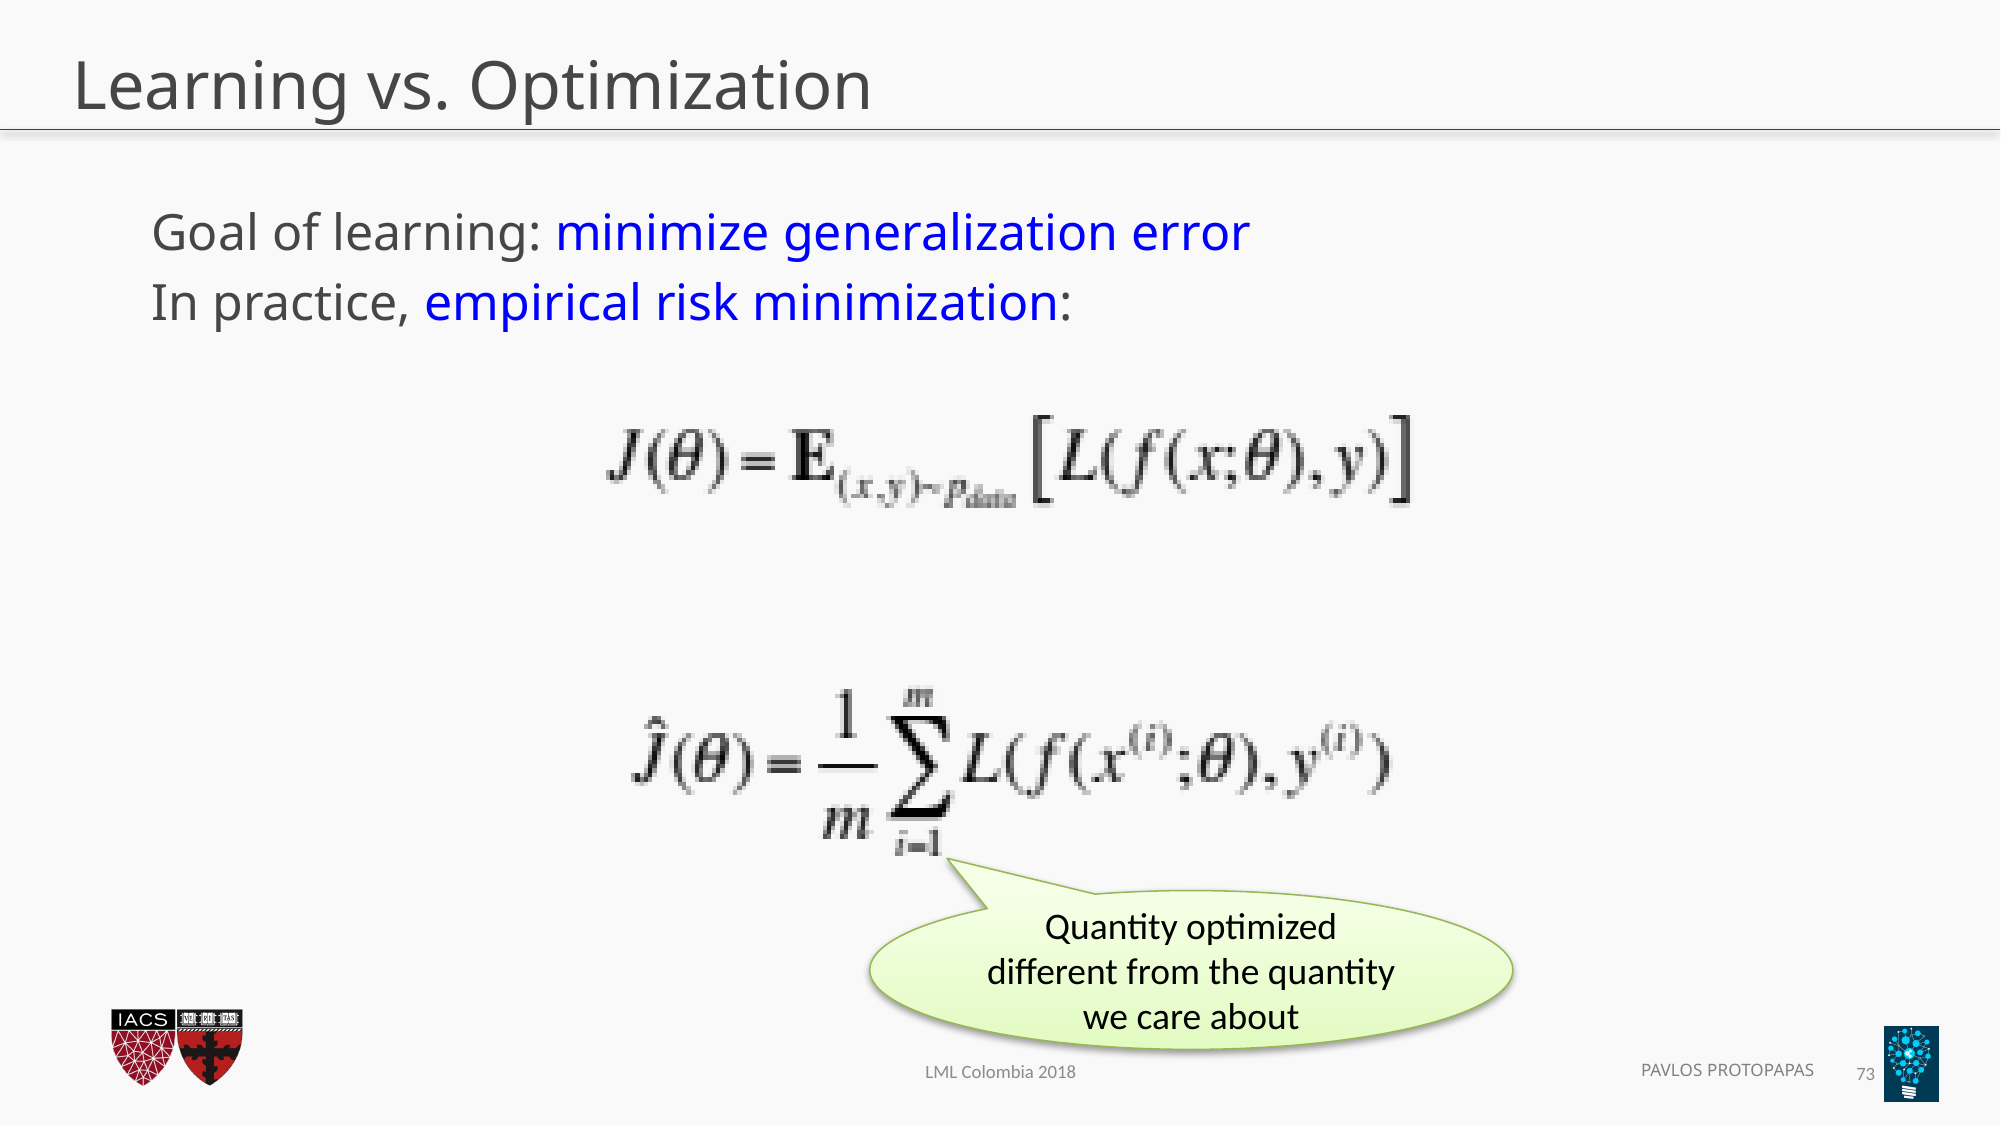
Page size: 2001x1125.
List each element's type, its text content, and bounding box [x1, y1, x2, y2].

title Learning vs. Optimization [57, 35, 1943, 162]
text_box Quantity optimized different from the quantity we care about [868, 870, 1514, 1051]
picture [109, 1009, 243, 1086]
list Goal of learning: minimize generalization error In practice, empirical risk minimization: [136, 193, 1831, 540]
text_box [598, 405, 1419, 514]
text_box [623, 659, 1394, 862]
picture [1905, 1049, 1913, 1058]
picture [1903, 1086, 1915, 1098]
